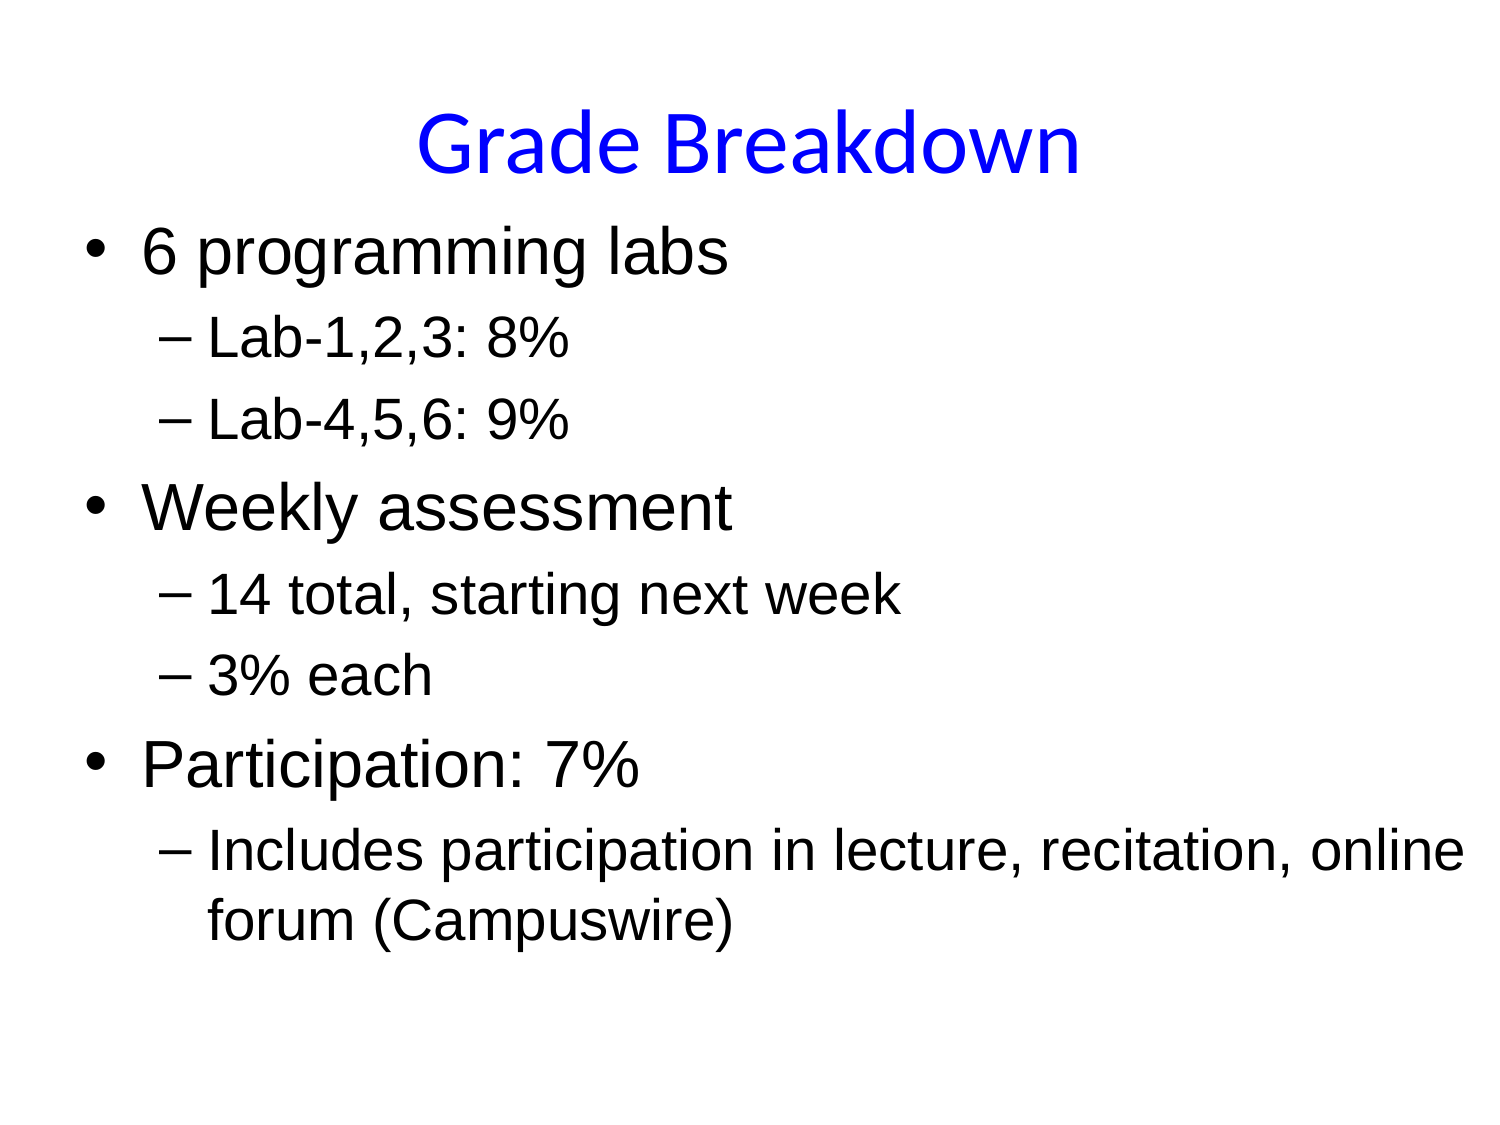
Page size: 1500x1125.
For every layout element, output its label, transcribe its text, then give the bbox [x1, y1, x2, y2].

list 6 programming labs Lab-1,2,3: 8% Lab-4,5,6: 9% Weekly assessment 14 total, starting next week 3% each Participation: 7% Includes participation in lecture, recitation, online forum (Campuswire) [70, 200, 1496, 1050]
title Grade Breakdown [75, 43, 1425, 200]
